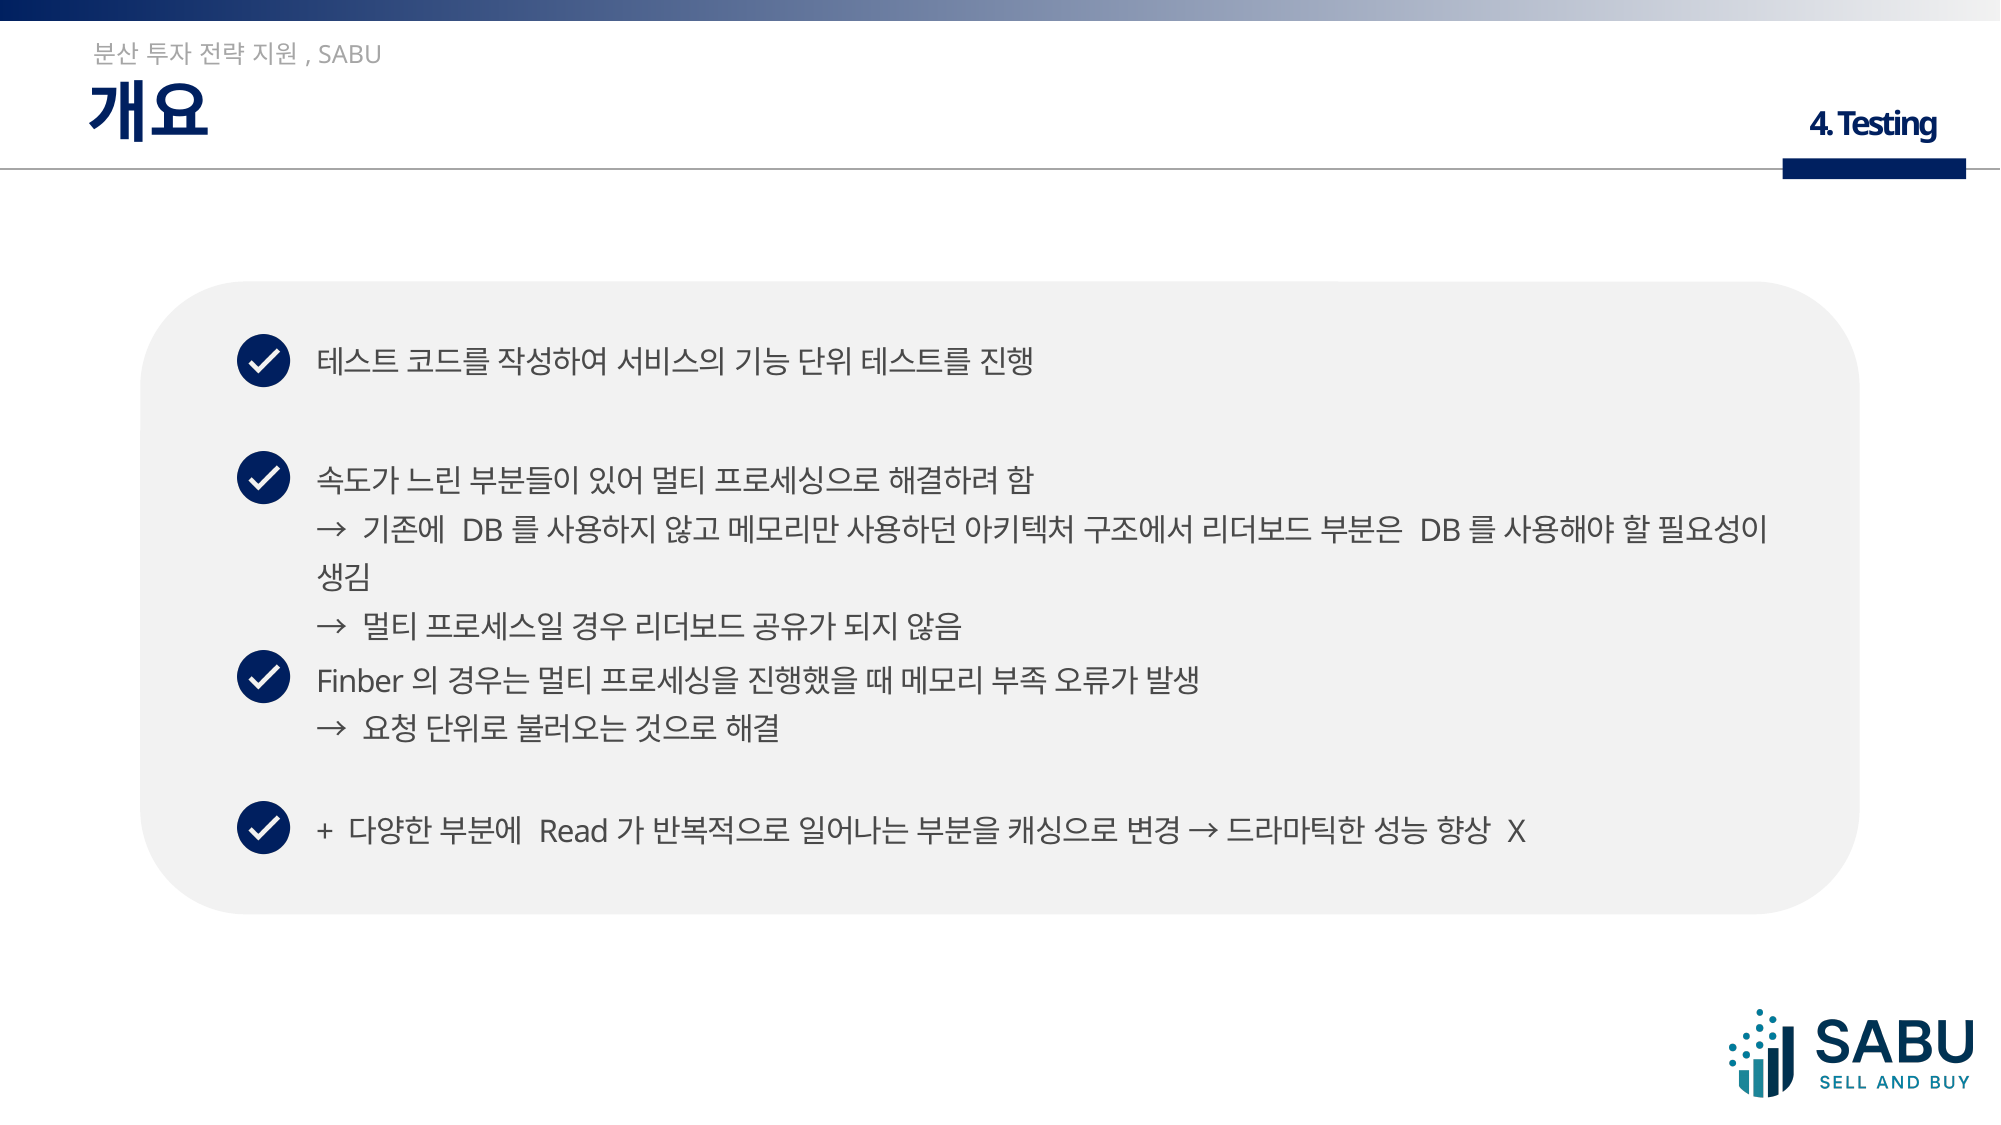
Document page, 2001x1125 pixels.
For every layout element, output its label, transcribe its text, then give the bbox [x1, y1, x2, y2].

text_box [230, 443, 1784, 594]
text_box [230, 326, 1104, 394]
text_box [230, 643, 1594, 745]
text_box 분산 투자 전략 지원, SABU [94, 38, 407, 69]
text_box [138, 279, 1862, 916]
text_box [1769, 101, 1979, 180]
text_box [230, 793, 1594, 861]
picture [1729, 1009, 1973, 1098]
text_box 개요 [87, 70, 809, 151]
text_box [0, 0, 2000, 22]
